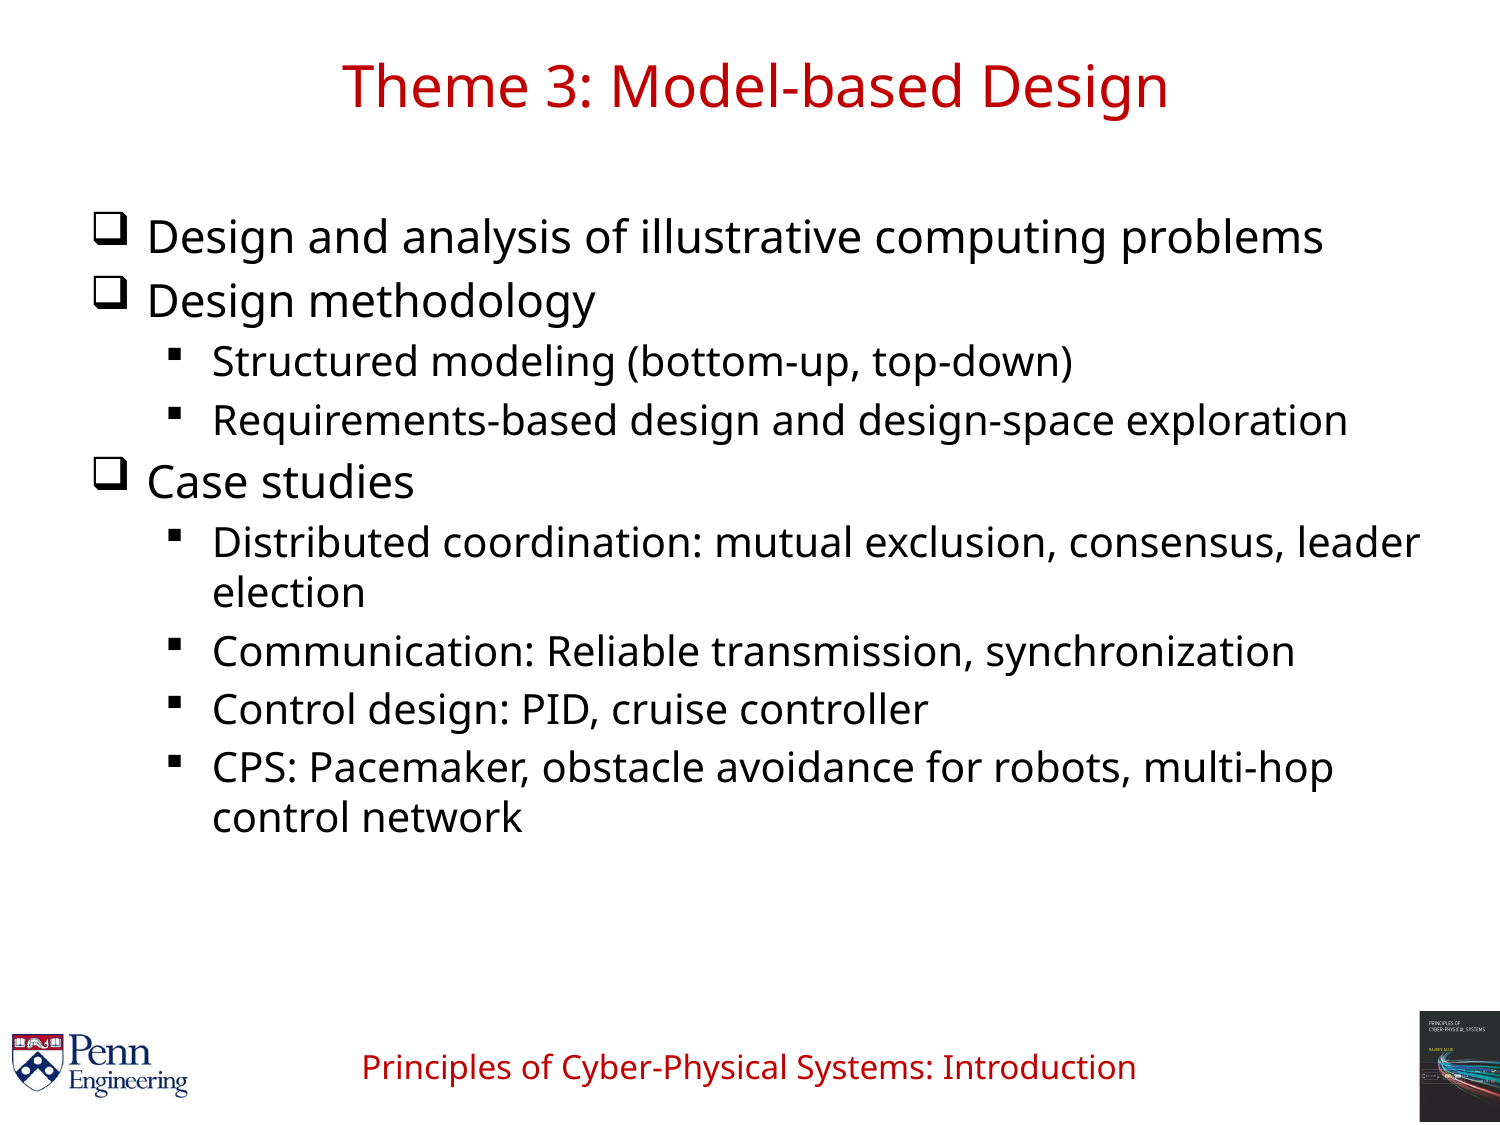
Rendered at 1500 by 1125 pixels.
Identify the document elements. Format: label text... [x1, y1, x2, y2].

title Theme 3: Model-based Design [112, 24, 1400, 143]
list Design and analysis of illustrative computing problems Design methodology Structured modeling (bottom-up, top-down) Requirements-based design and design-space exploration Case studies Distributed coordination: mutual exclusion, consensus, leader election Communication: Reliable transmission, synchronization Control design: PID, cruise controller CPS: Pacemaker, obstacle avoidance for robots, multi-hop control network [75, 200, 1475, 1005]
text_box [0, 1007, 1500, 1125]
